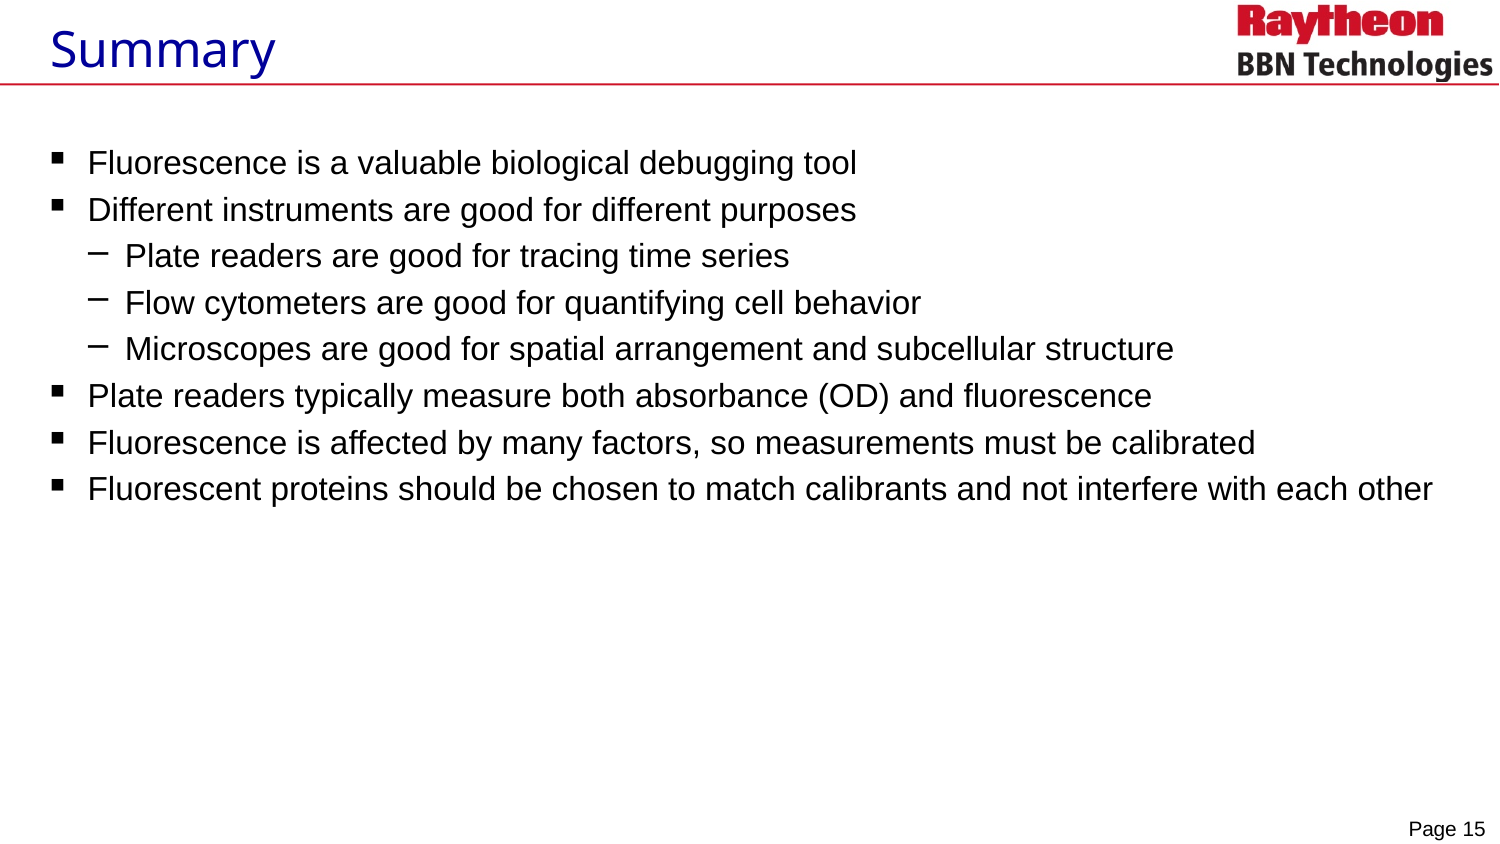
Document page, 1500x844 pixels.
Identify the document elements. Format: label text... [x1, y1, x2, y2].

title Summary [50, 12, 1203, 85]
list Fluorescence is a valuable biological debugging tool Different instruments are good for different purposes Plate readers are good for tracing time series Flow cytometers are good for quantifying cell behavior Microscopes are good for spatial arrangement and subcellular structure Plate readers typically measure both absorbance (OD) and fluorescence Fluorescence is affected by many factors, so measurements must be calibrated Fluorescent proteins should be chosen to match calibrants and not interfere with each other [50, 141, 1450, 731]
picture [1233, 1, 1495, 82]
